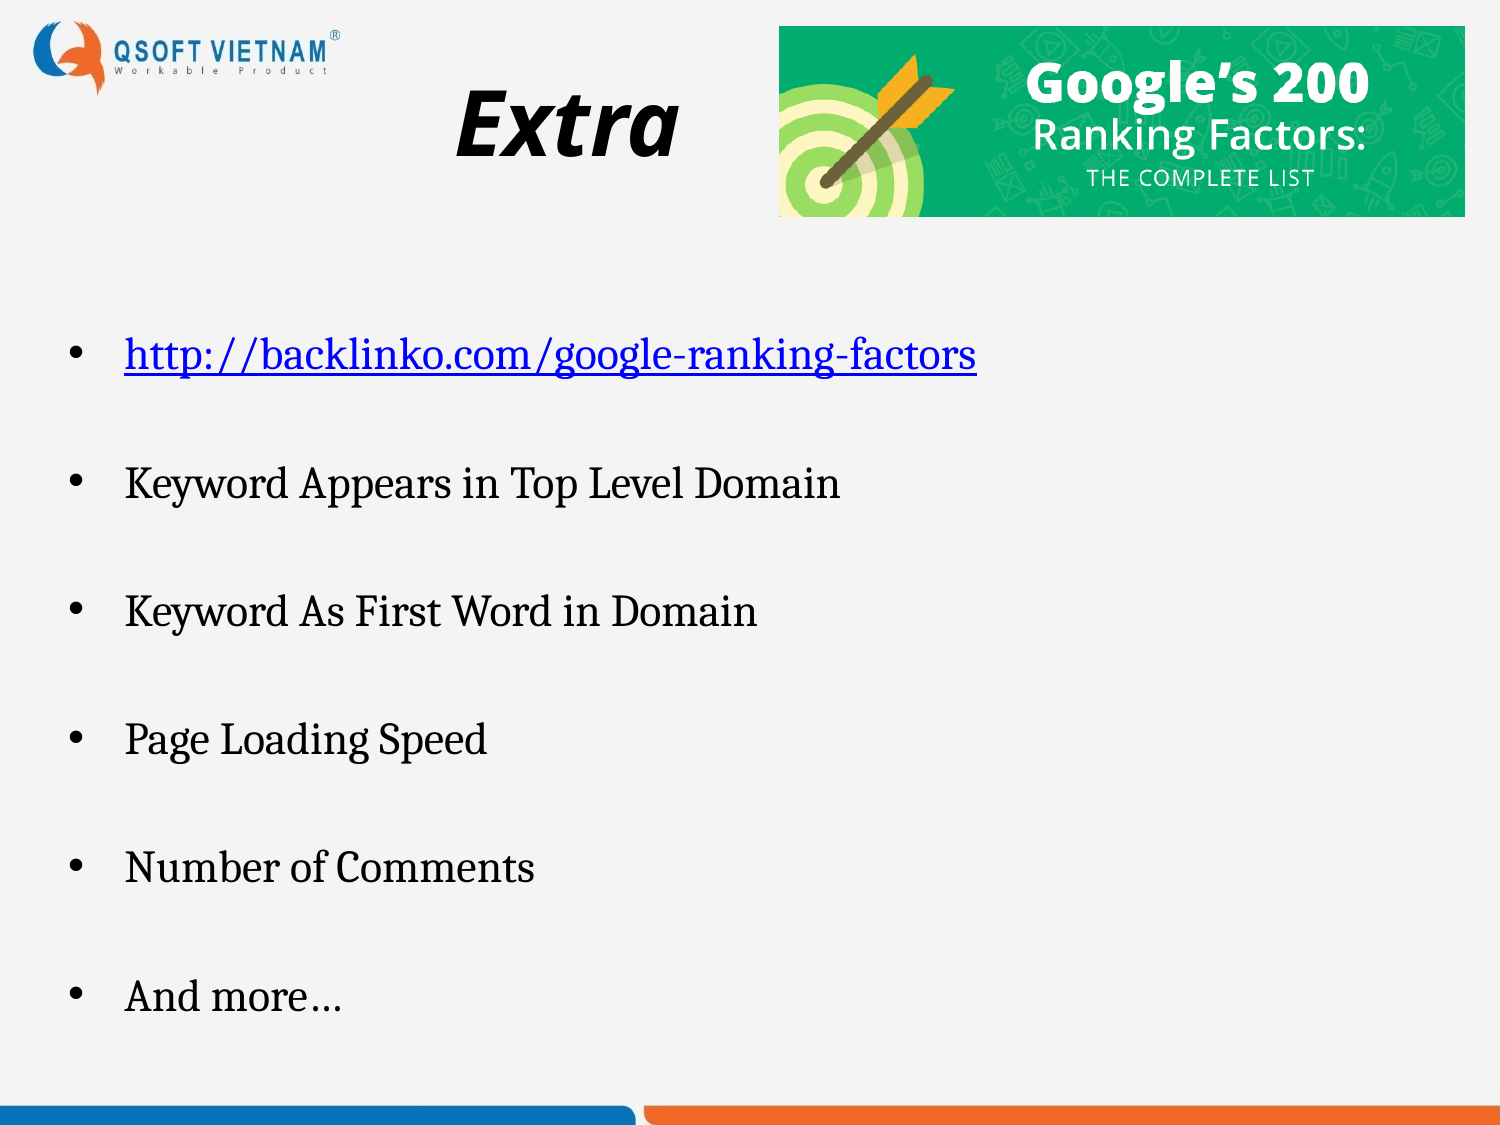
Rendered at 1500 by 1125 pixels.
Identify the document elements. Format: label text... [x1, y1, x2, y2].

picture [0, 0, 1500, 1125]
list http://backlinko.com/google-ranking-factors Keyword Appears in Top Level Domain Keyword As First Word in Domain Page Loading Speed Number of Comments And more… [52, 316, 1466, 1088]
title Extra [0, 58, 774, 181]
